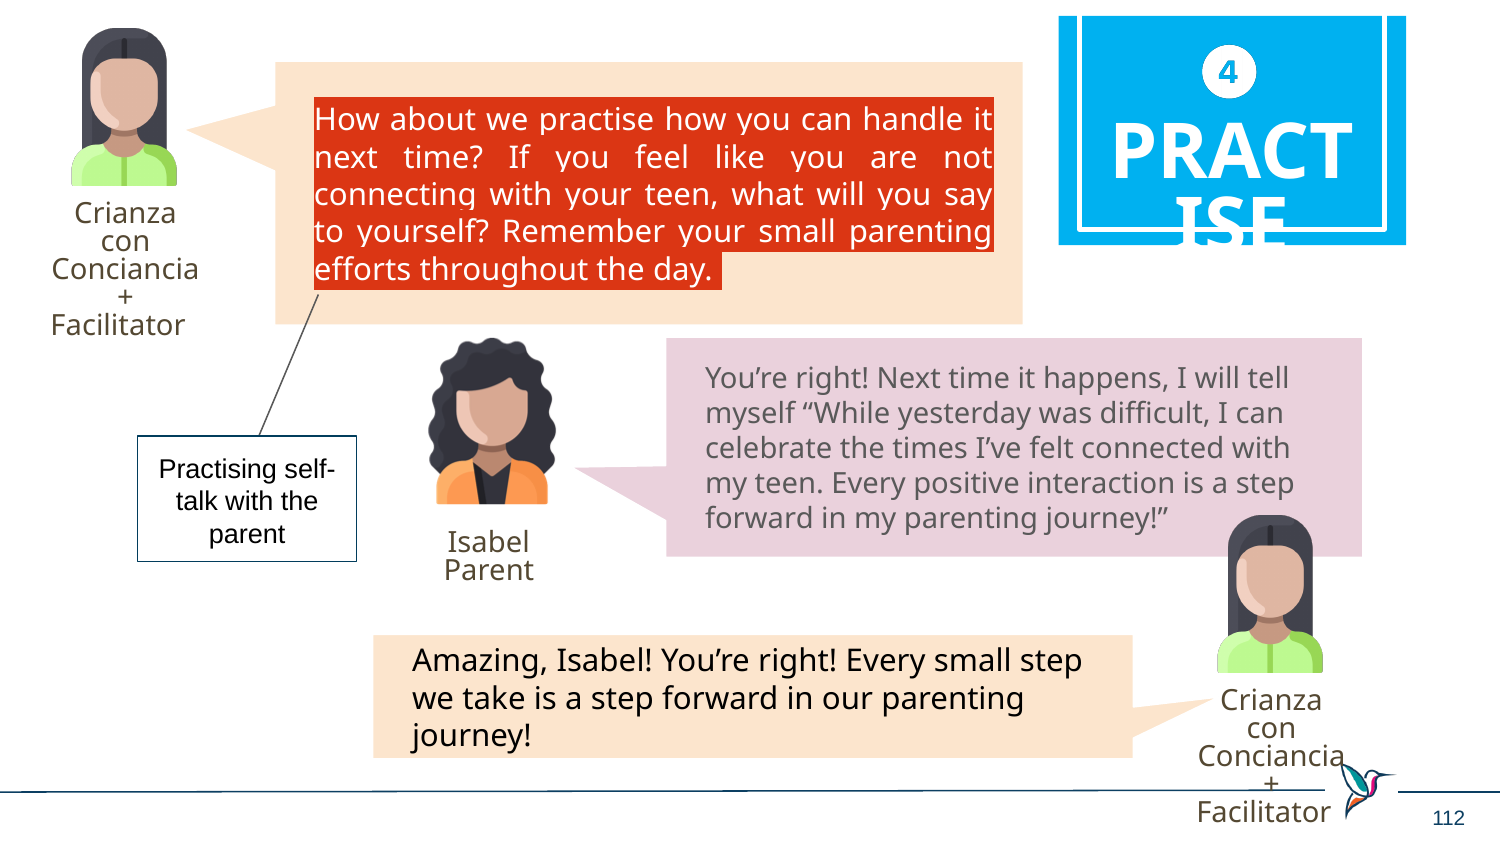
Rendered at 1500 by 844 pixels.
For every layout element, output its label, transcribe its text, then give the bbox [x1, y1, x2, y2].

picture [408, 336, 577, 505]
text_box [1058, 15, 1081, 246]
text_box PRACTISE [1081, 104, 1383, 283]
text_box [1179, 515, 1364, 789]
picture [1338, 759, 1398, 823]
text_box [258, 294, 319, 437]
text_box Amazing, Isabel! You’re right! Every small step we take is a step forward in our parenting journey! [372, 634, 1174, 759]
text_box Practising self-talk with the parent [137, 436, 357, 562]
text_box [1383, 15, 1407, 246]
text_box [33, 28, 218, 302]
text_box [1079, 0, 1385, 230]
text_box You’re right! Next time it happens, I will tell myself “While yesterday was difficult, I can celebrate the times I’ve felt connected with my teen. Every positive interaction is a step forward in my parenting journey!” [582, 337, 1363, 558]
text_box Isabel Parent [401, 515, 584, 602]
text_box How about we practise how you can handle it next time? If you feel like you are not connecting with your teen, what will you say to yourself? Remember your small parenting efforts throughout the day. [221, 61, 1024, 326]
picture [1203, 45, 1256, 98]
